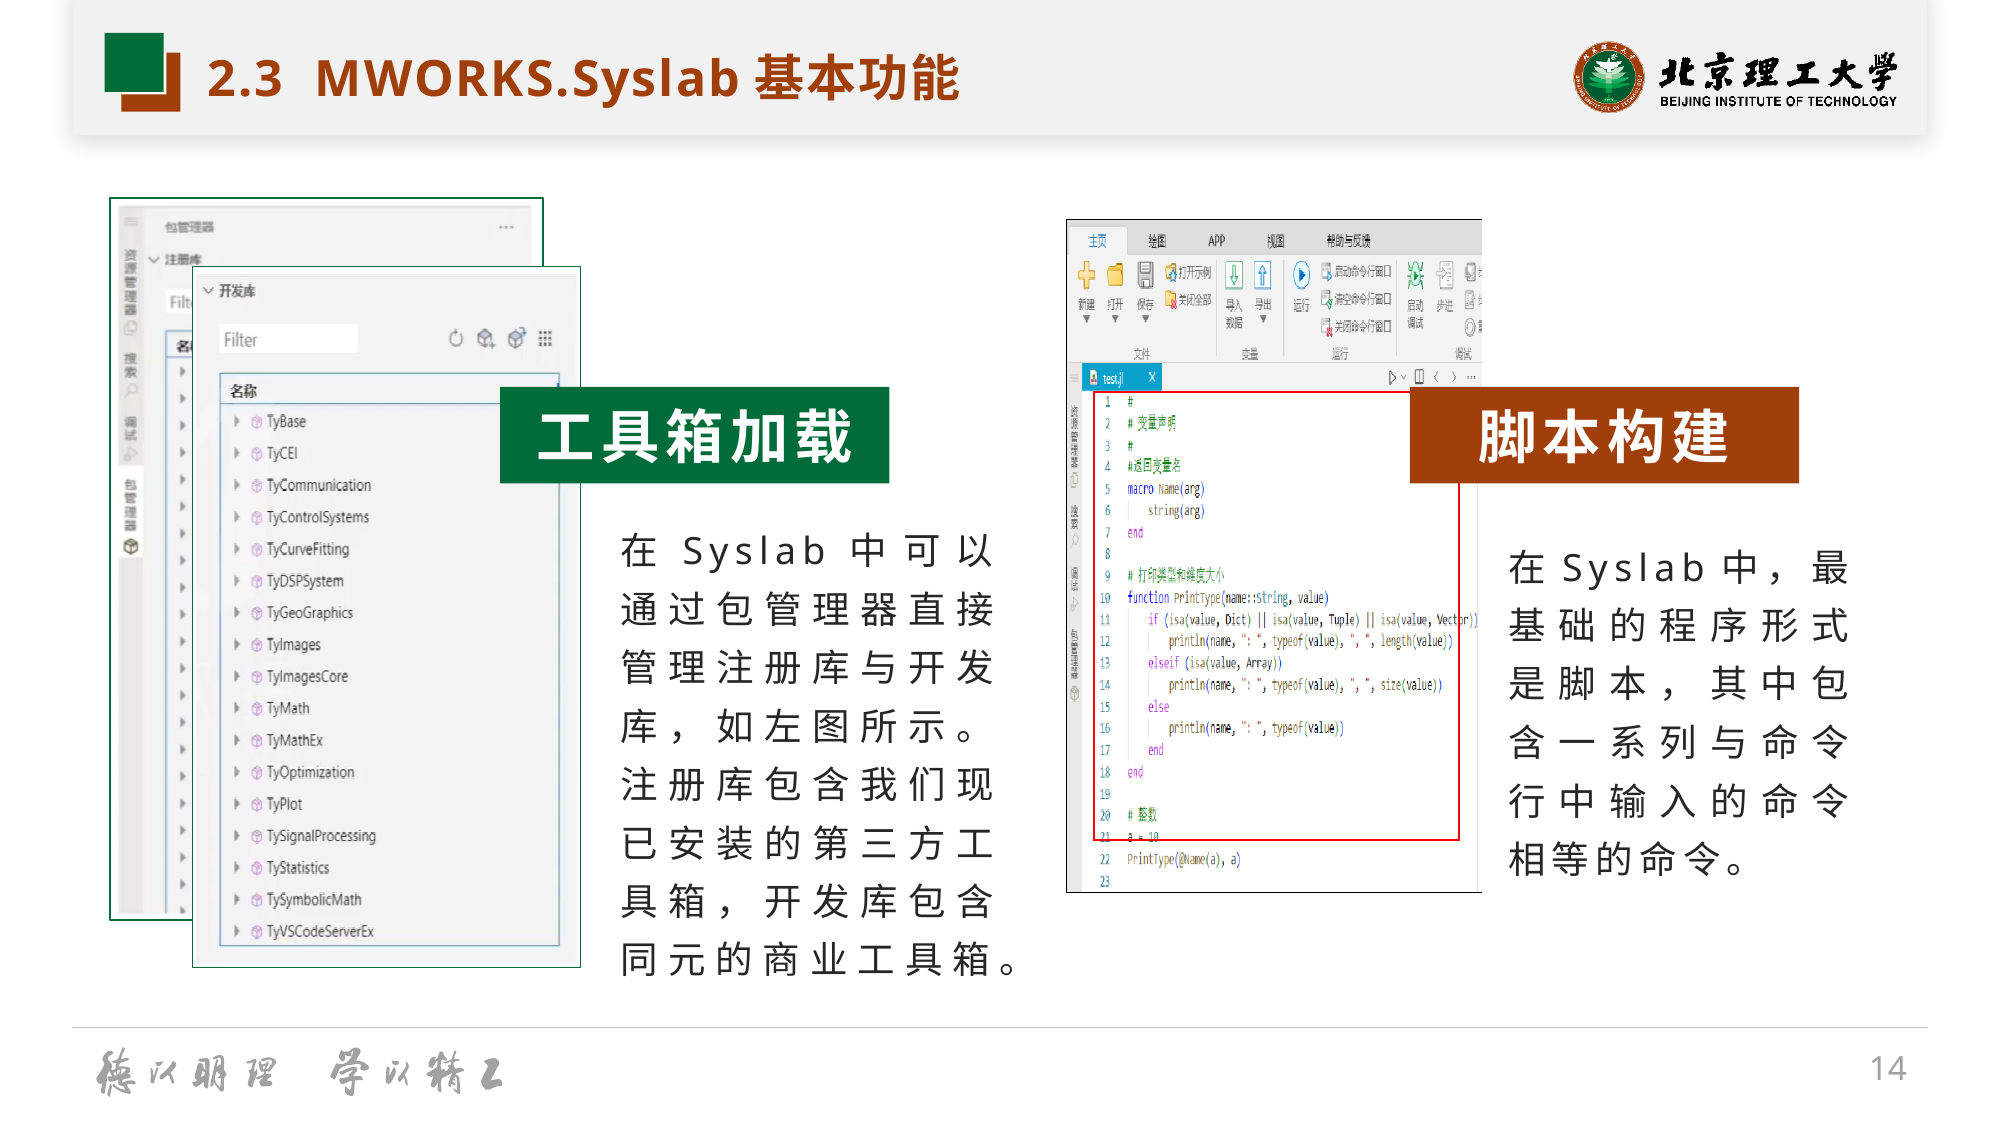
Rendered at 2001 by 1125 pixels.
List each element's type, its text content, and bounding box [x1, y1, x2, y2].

title 2.3 MWORKS.Syslab基本功能 [192, 45, 1513, 115]
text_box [500, 386, 1856, 1031]
picture [1090, 370, 1097, 385]
picture [1057, 198, 1482, 386]
picture [1573, 41, 1897, 113]
picture [111, 198, 581, 968]
picture [1105, 377, 1116, 381]
